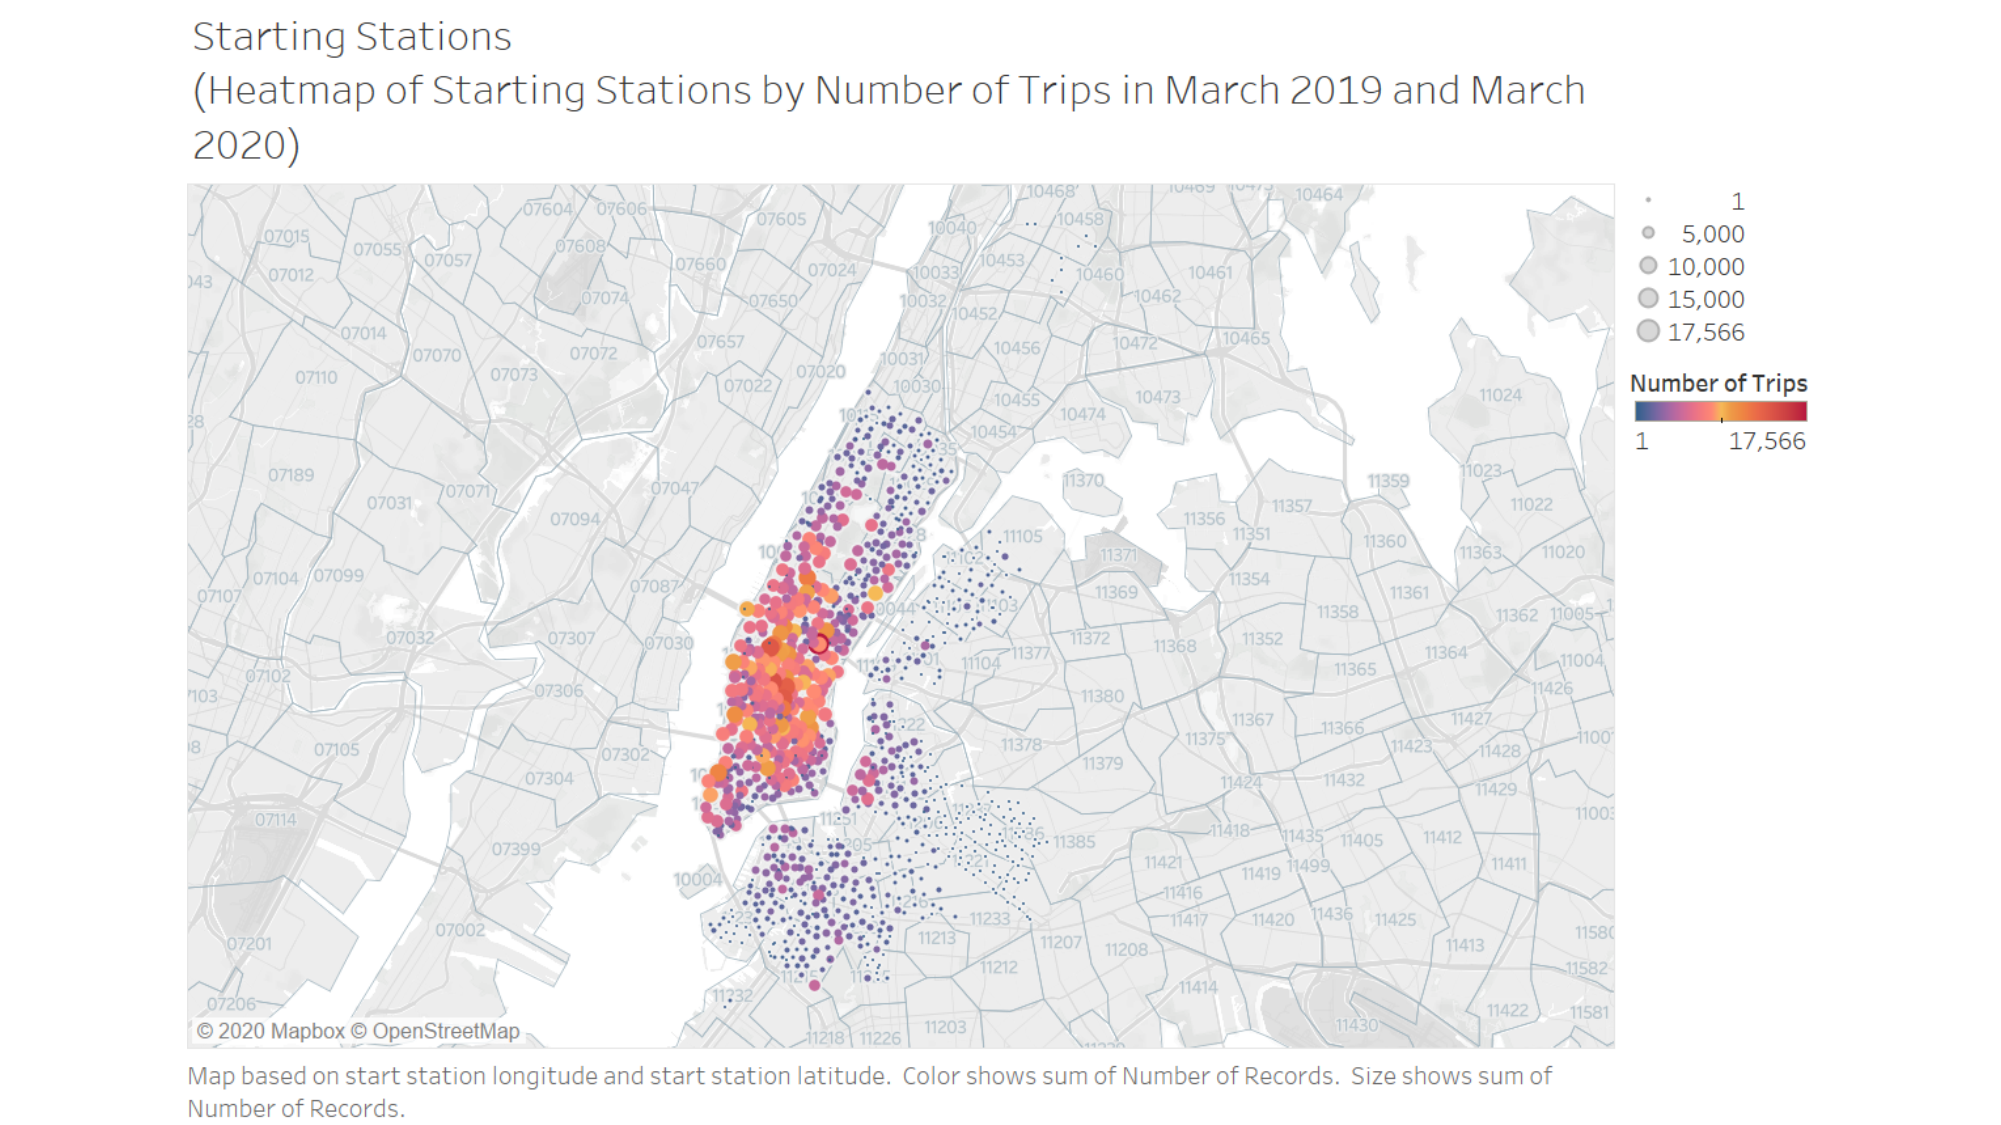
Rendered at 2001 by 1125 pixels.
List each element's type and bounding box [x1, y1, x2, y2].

picture [187, 0, 1813, 1125]
